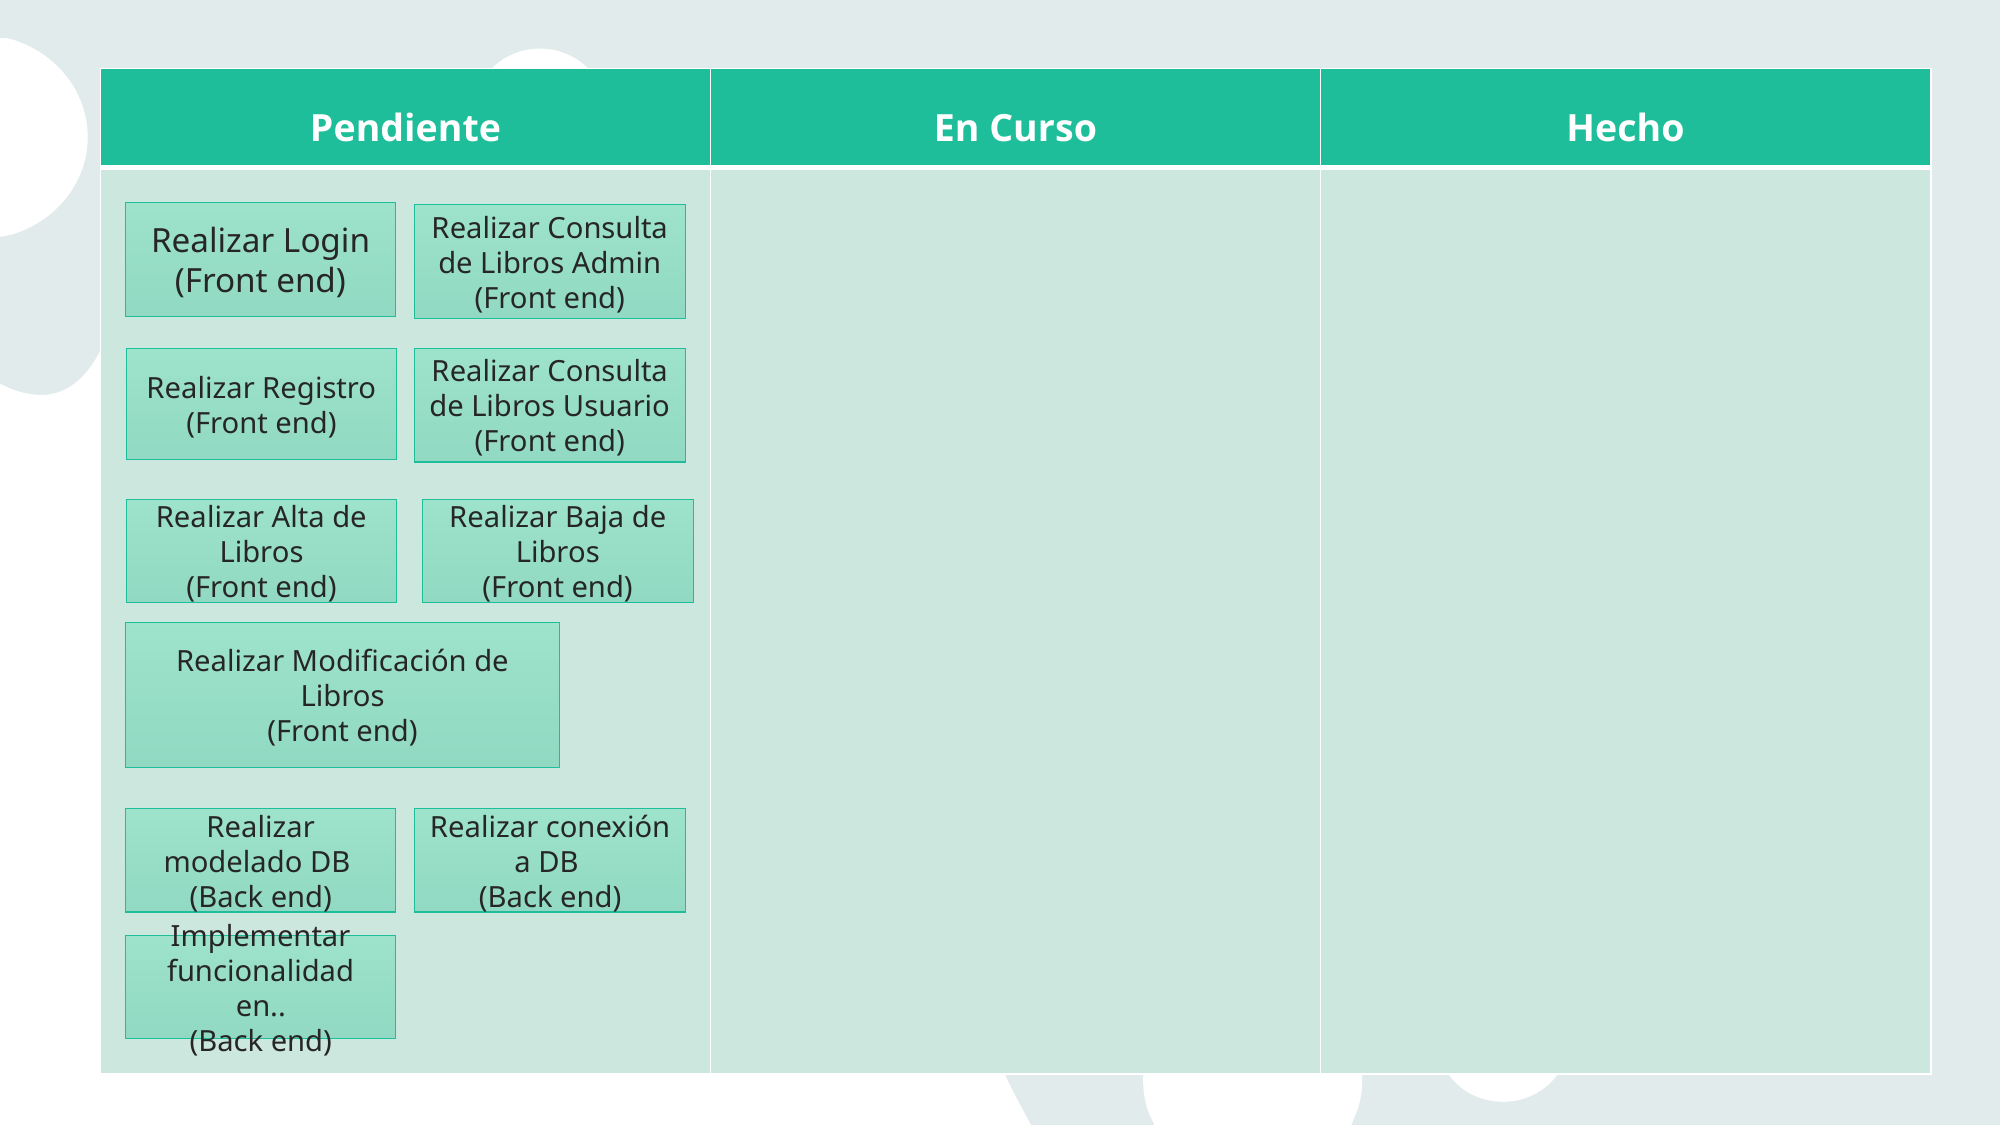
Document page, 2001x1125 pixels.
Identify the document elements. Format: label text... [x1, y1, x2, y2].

text_box Realizar Baja de Libros (Front end) [422, 499, 694, 603]
text_box Realizar Consulta de Libros Usuario (Front end) [414, 348, 686, 463]
table_cell [101, 170, 710, 1073]
text_box Realizar conexión a DB (Back end) [414, 808, 686, 913]
table_cell [1321, 170, 1930, 1073]
table_header En Curso [711, 69, 1320, 165]
table_header Pendiente [101, 69, 710, 165]
text_box Realizar Alta de Libros (Front end) [126, 499, 397, 603]
text_box Realizar modelado DB (Back end) [125, 808, 396, 913]
text_box Realizar Consulta de Libros Admin (Front end) [414, 204, 686, 319]
text_box Implementar funcionalidad en.. (Back end) [125, 935, 396, 1039]
table_cell [711, 170, 1320, 1073]
text_box Realizar Login (Front end) [125, 202, 396, 317]
table_header Hecho [1321, 69, 1930, 165]
text_box Realizar Registro (Front end) [126, 348, 397, 460]
text_box Realizar Modificación de Libros (Front end) [125, 622, 560, 768]
